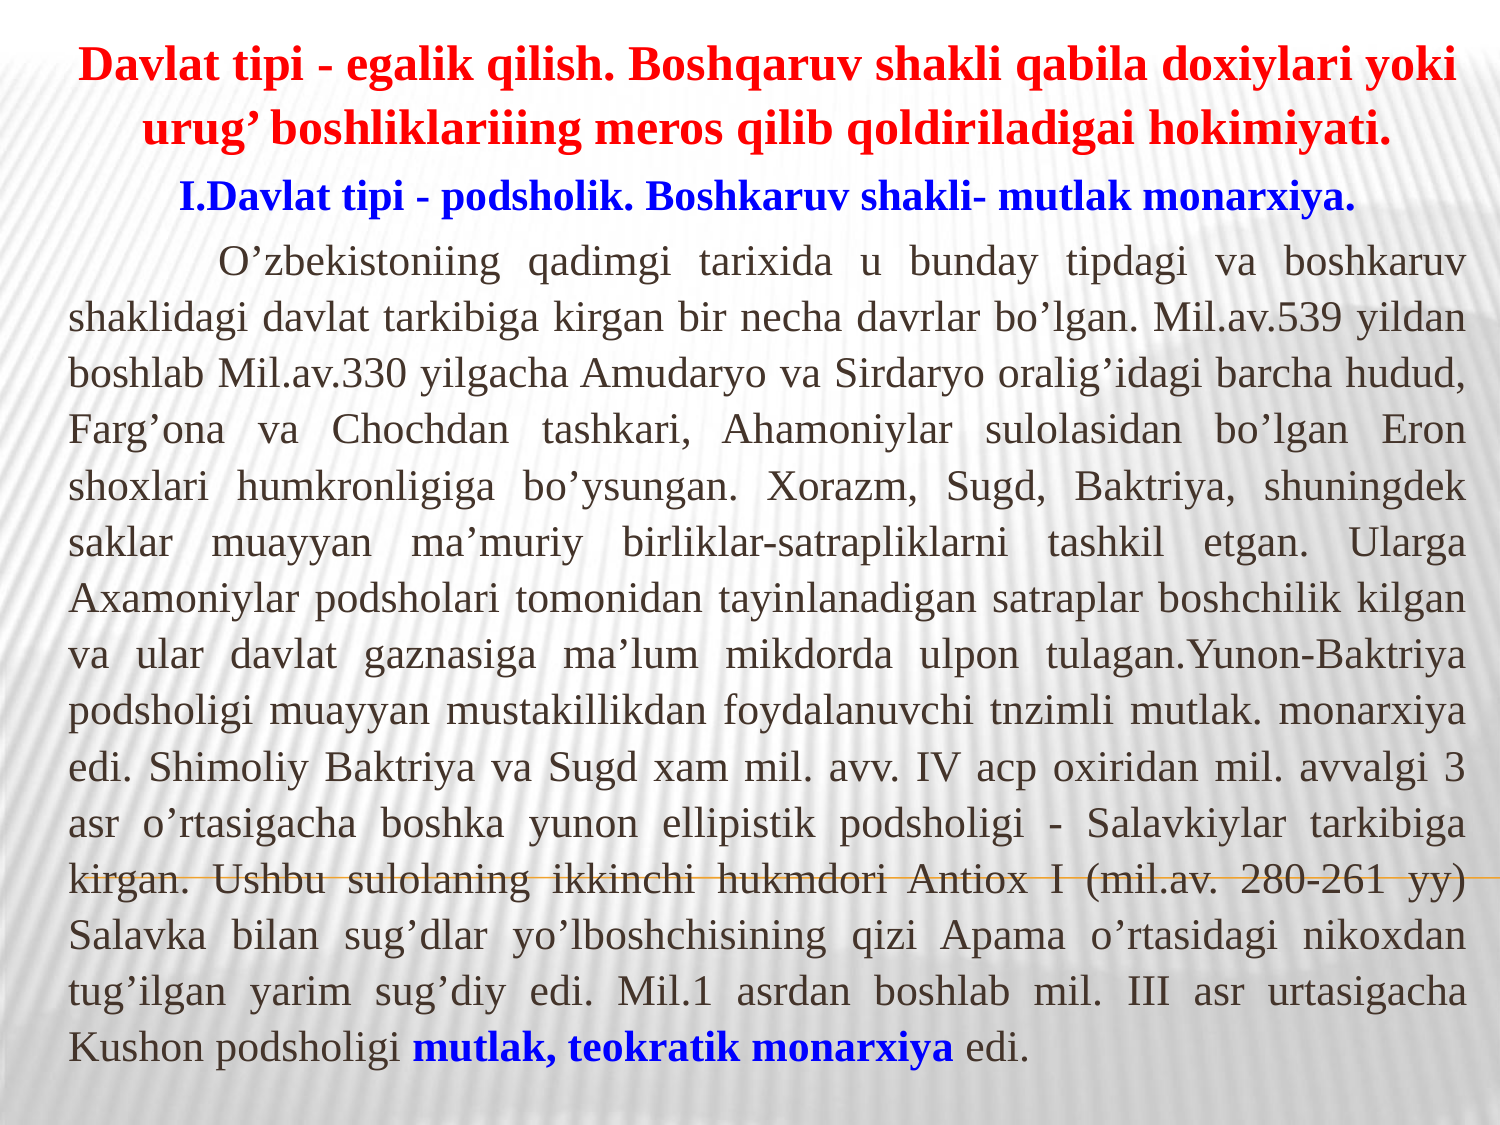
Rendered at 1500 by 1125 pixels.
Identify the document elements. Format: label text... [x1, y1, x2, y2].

picture [0, 0, 1500, 1125]
subtitle Davlat tipi - egalik qilish. Boshqaruv shakli qabila doxiylari yoki urug’ boshliklariiing meros qilib qoldiriladigai hokimiyati. I.Davlat tipi - podsholik. Boshkaruv shakli- mutlak monarxiya. O’zbekistoniing qadimgi tarixida u bunday tipdagi va boshkaruv shaklidagi davlat tarkibiga kirgan bir necha davrlar bo’lgan. Mil.av.539 yildan boshlab Mil.av.330 yilgacha Amudaryo va Sirdaryo oralig’idagi barcha hudud, Farg’ona va Chochdan tashkari, Ahamoniylar sulolasidan bo’lgan Eron shoxlari humkronligiga bo’ysungan. Xorazm, Sugd, Baktriya, shuningdek saklar muayyan ma’muriy birliklar-satrapliklarni tashkil etgan. Ularga Axamoniylar podsholari tomonidan tayinlanadigan satraplar boshchilik kilgan va ular davlat gaznasiga ma’lum mikdorda ulpon tulagan.Yunon-Baktriya podsholigi muayyan mustakillikdan foydalanuvchi tnzimli mutlak. monarxiya edi. Shimoliy Baktriya va Sugd xam mil. avv. IV acp oxiridan mil. avvalgi 3 asr o’rtasigacha boshka yunon ellipistik podsholigi - Salavkiylar tarkibiga kirgan. Ushbu sulolaning ikkinchi hukmdori Antiox I (mil.av. 280-261 yy) Salavka bilan sug’dlar yo’lboshchisining qizi Apama o’rtasidagi nikoxdan tug’ilgan yarim sug’diy edi. Mil.1 asrdan boshlab mil. III asr urtasigacha Kushon podsholigi mutlak, teokratik monarxiya edi. [53, 184, 1483, 1079]
